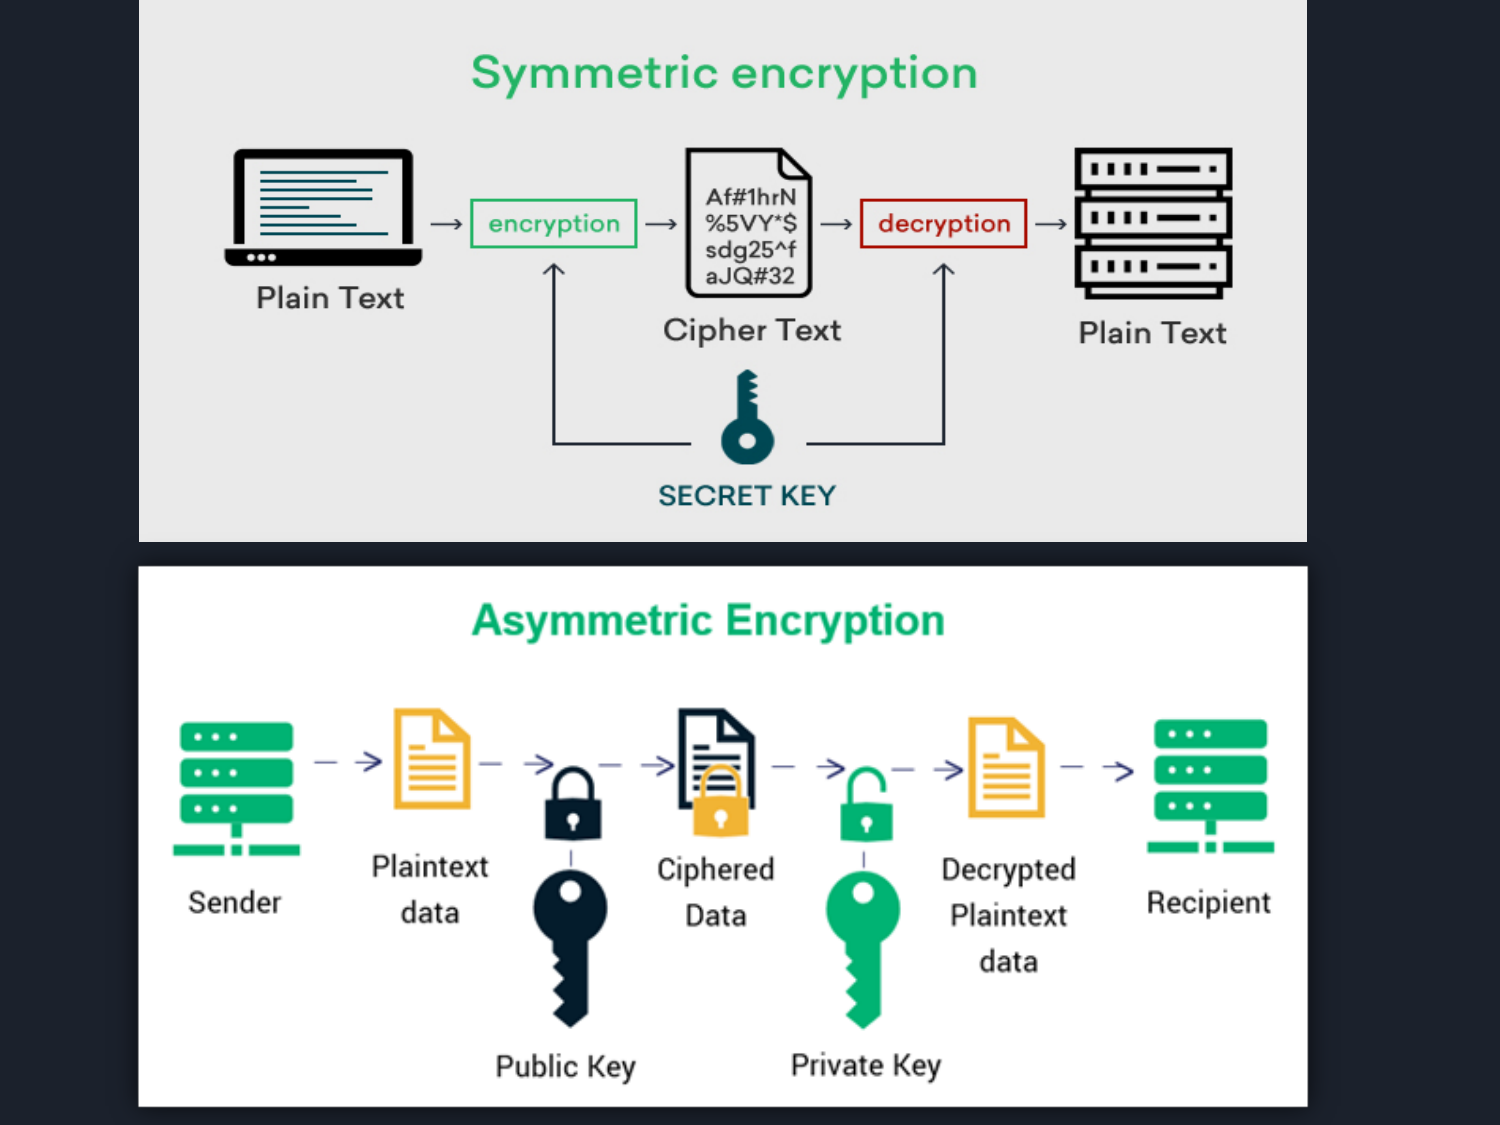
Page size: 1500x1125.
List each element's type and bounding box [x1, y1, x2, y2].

picture [101, 0, 1346, 1125]
